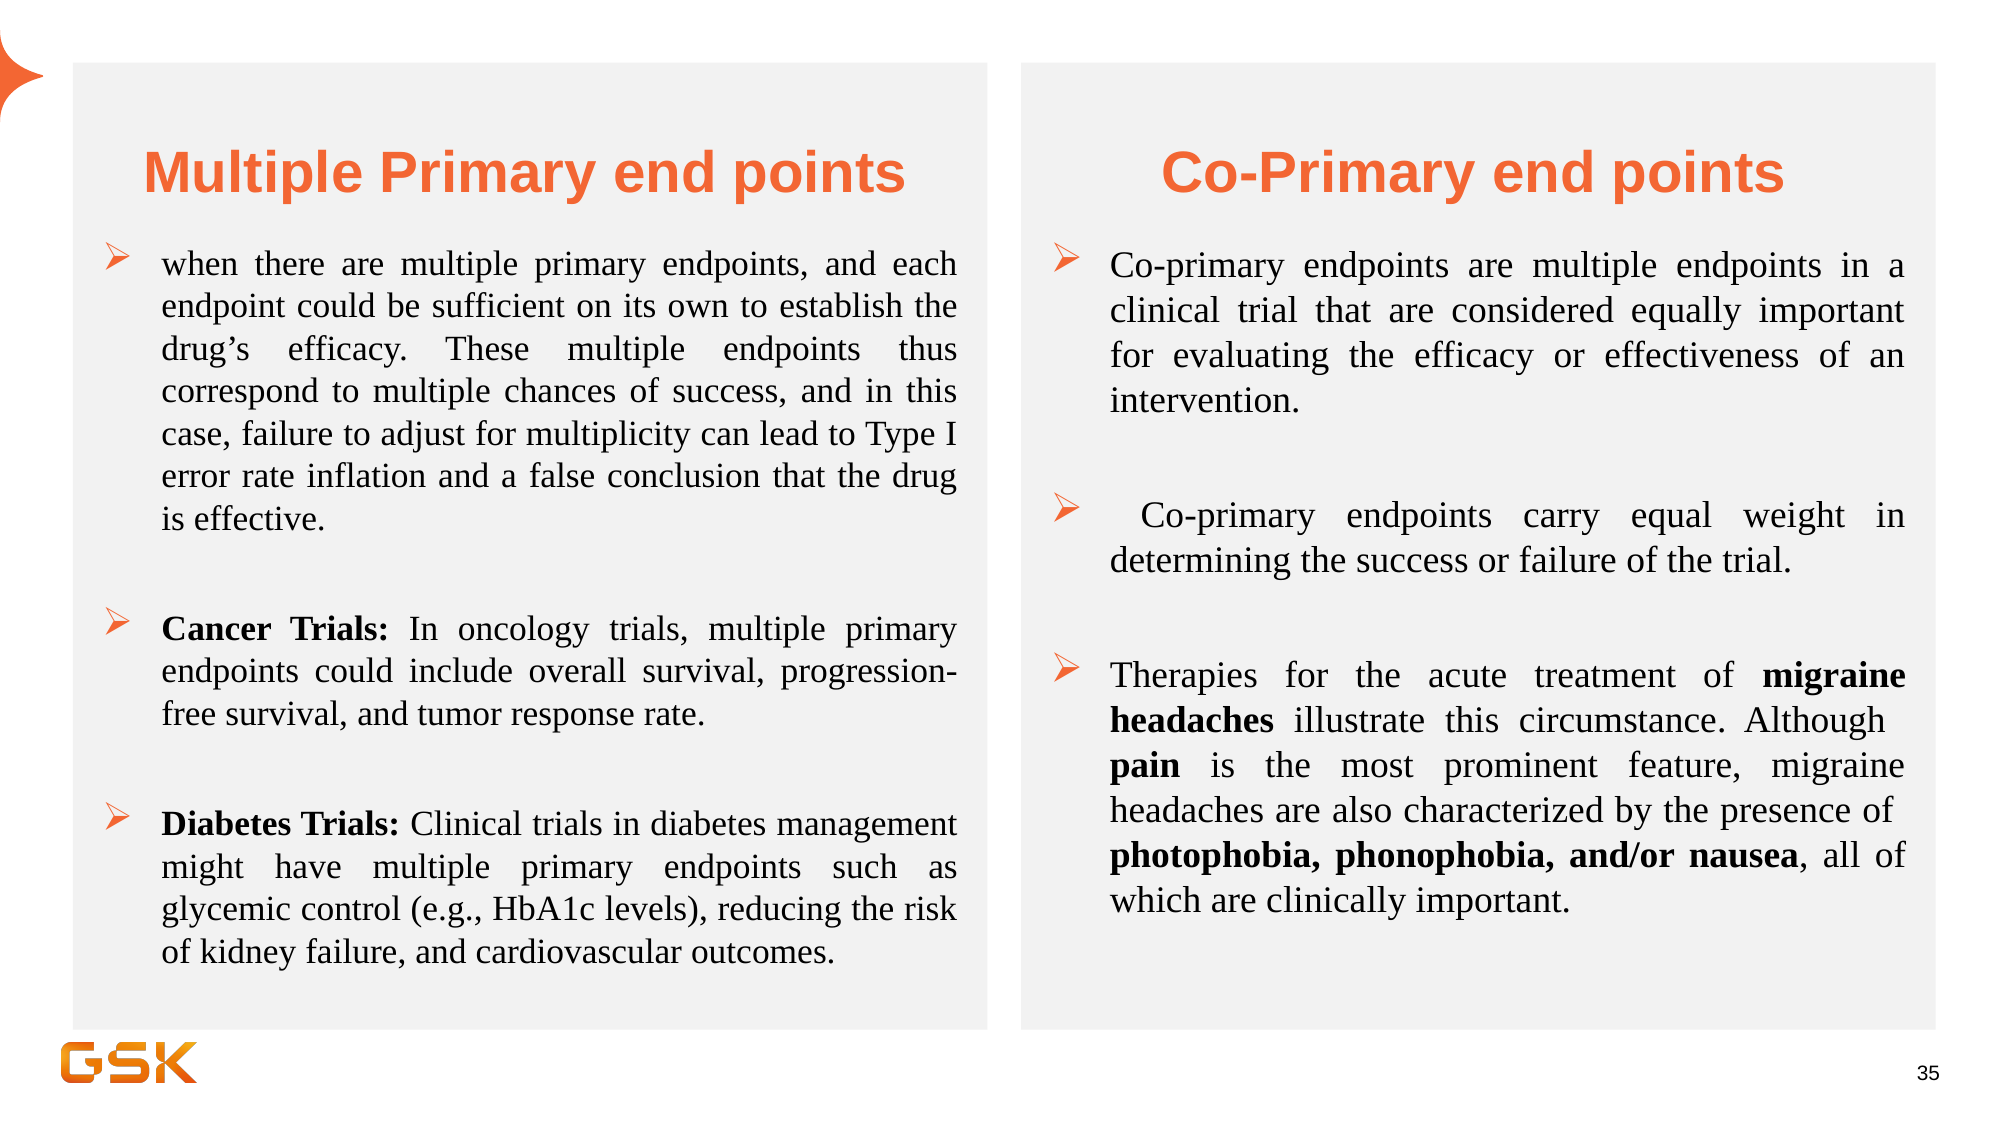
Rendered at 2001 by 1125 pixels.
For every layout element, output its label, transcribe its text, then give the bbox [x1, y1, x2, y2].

list Co-primary endpoints are multiple endpoints in a clinical trial that are considered equally important for evaluating the efficacy or effectiveness of an intervention. Co-primary endpoints carry equal weight in determining the success or failure of the trial. Therapies for the acute treatment of migraine headaches illustrate this circumstance. Although pain is the most prominent feature, migraine headaches are also characterized by the presence of photophobia, phonophobia, and/or nausea, all of which are clinically important. [1021, 62, 1936, 1030]
list Co-Primary end points [1042, 121, 1907, 214]
list Multiple Primary end points [93, 122, 958, 209]
slide_number 35 [1851, 1040, 1940, 1085]
picture [61, 1042, 197, 1083]
list when there are multiple primary endpoints, and each endpoint could be sufficient on its own to establish the drug’s efficacy. These multiple endpoints thus correspond to multiple chances of success, and in this case, failure to adjust for multiplicity can lead to Type I error rate inflation and a false conclusion that the drug is effective. Cancer Trials: In oncology trials, multiple primary endpoints could include overall survival, progression-free survival, and tumor response rate. Diabetes Trials: Clinical trials in diabetes management might have multiple primary endpoints such as glycemic control (e.g., HbA1c levels), reducing the risk of kidney failure, and cardiovascular outcomes. [72, 62, 988, 1030]
